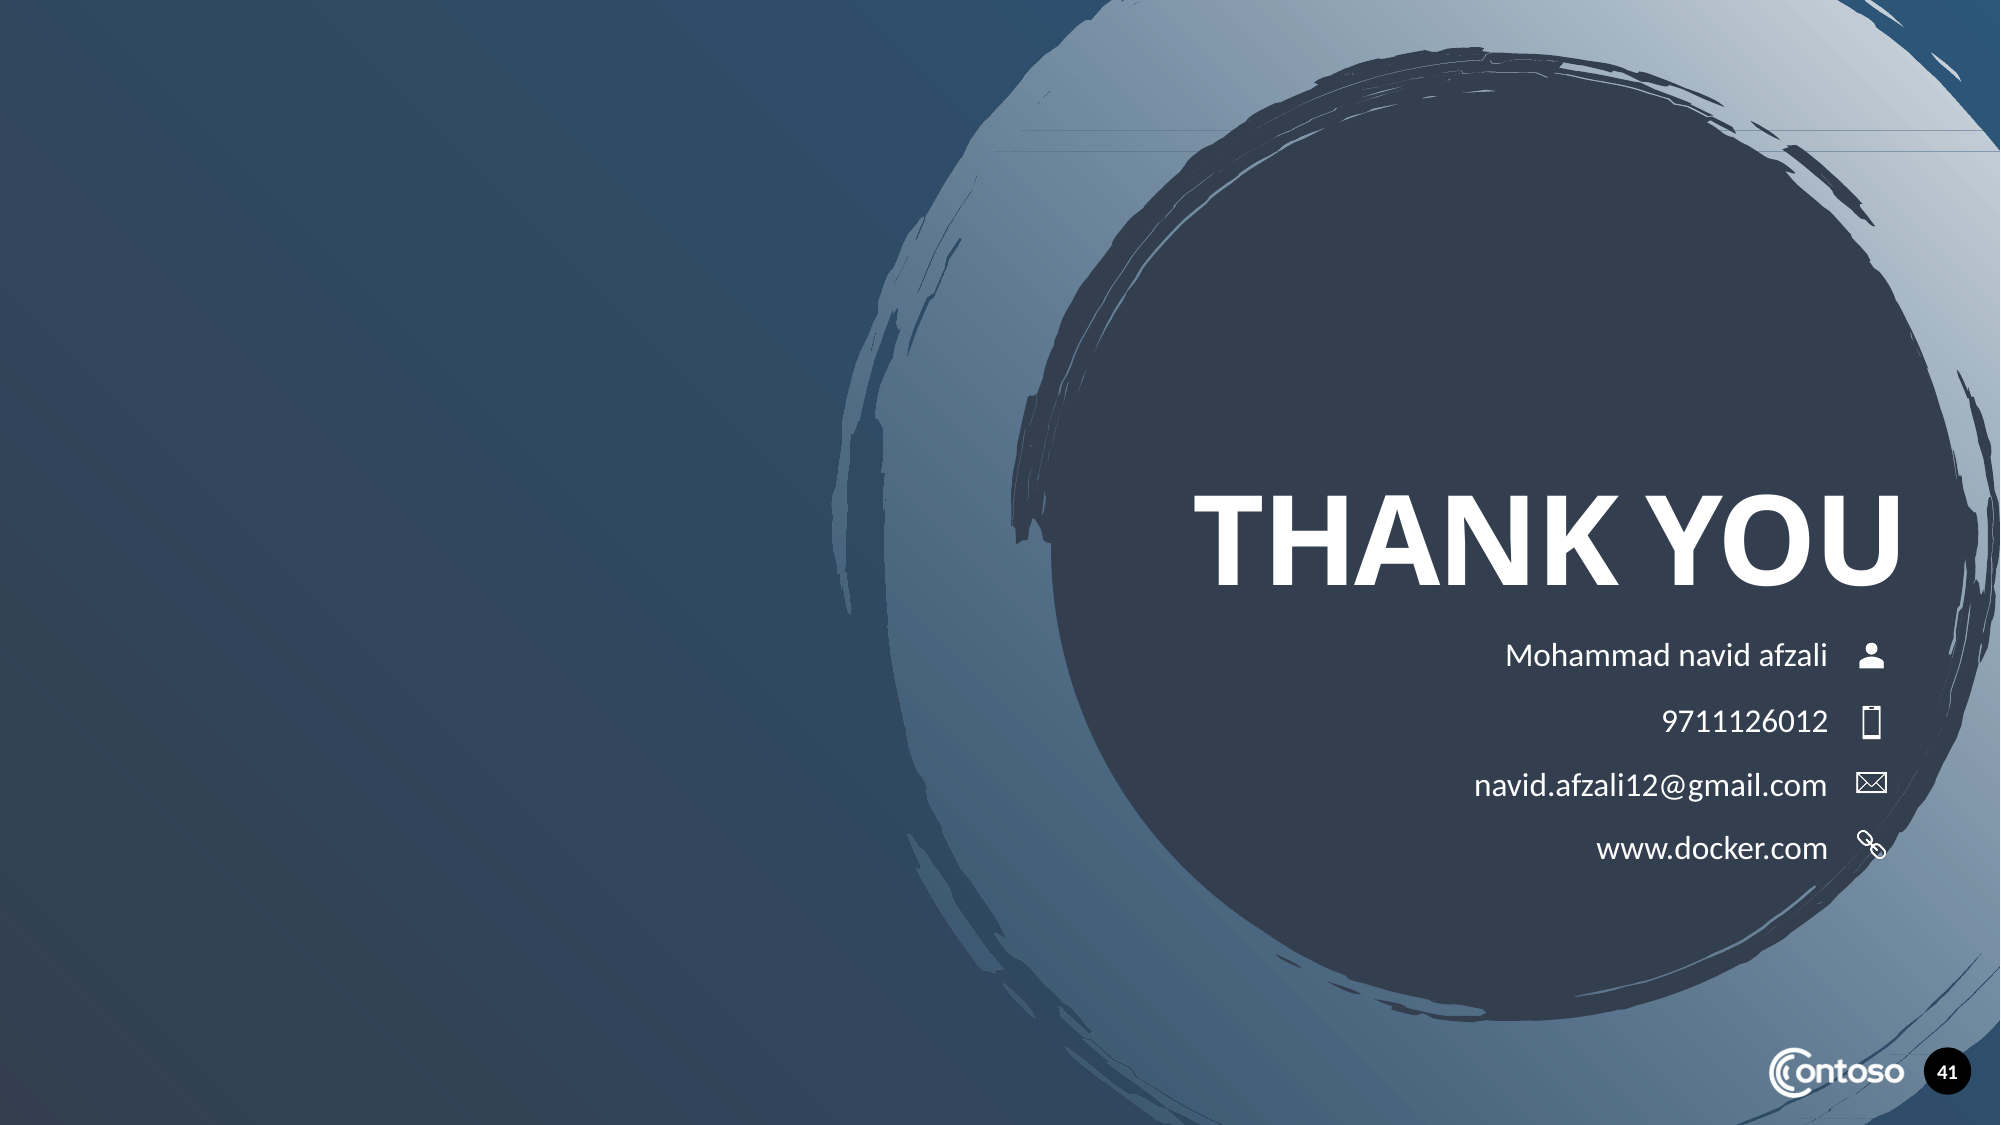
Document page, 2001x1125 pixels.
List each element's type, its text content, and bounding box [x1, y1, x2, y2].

slide_number 41 [1923, 1047, 1972, 1095]
list navid.afzali12@gmail.com [1122, 767, 1829, 809]
picture [1853, 764, 1890, 801]
picture [1764, 1043, 1909, 1099]
picture [1853, 704, 1890, 741]
list 9711126012 [1122, 703, 1829, 746]
title Thank You [1122, 269, 1909, 611]
picture [1853, 637, 1890, 674]
subtitle Mohammad navid afzali [1122, 637, 1829, 682]
picture [1851, 824, 1892, 866]
list www.docker.com [1122, 830, 1829, 873]
